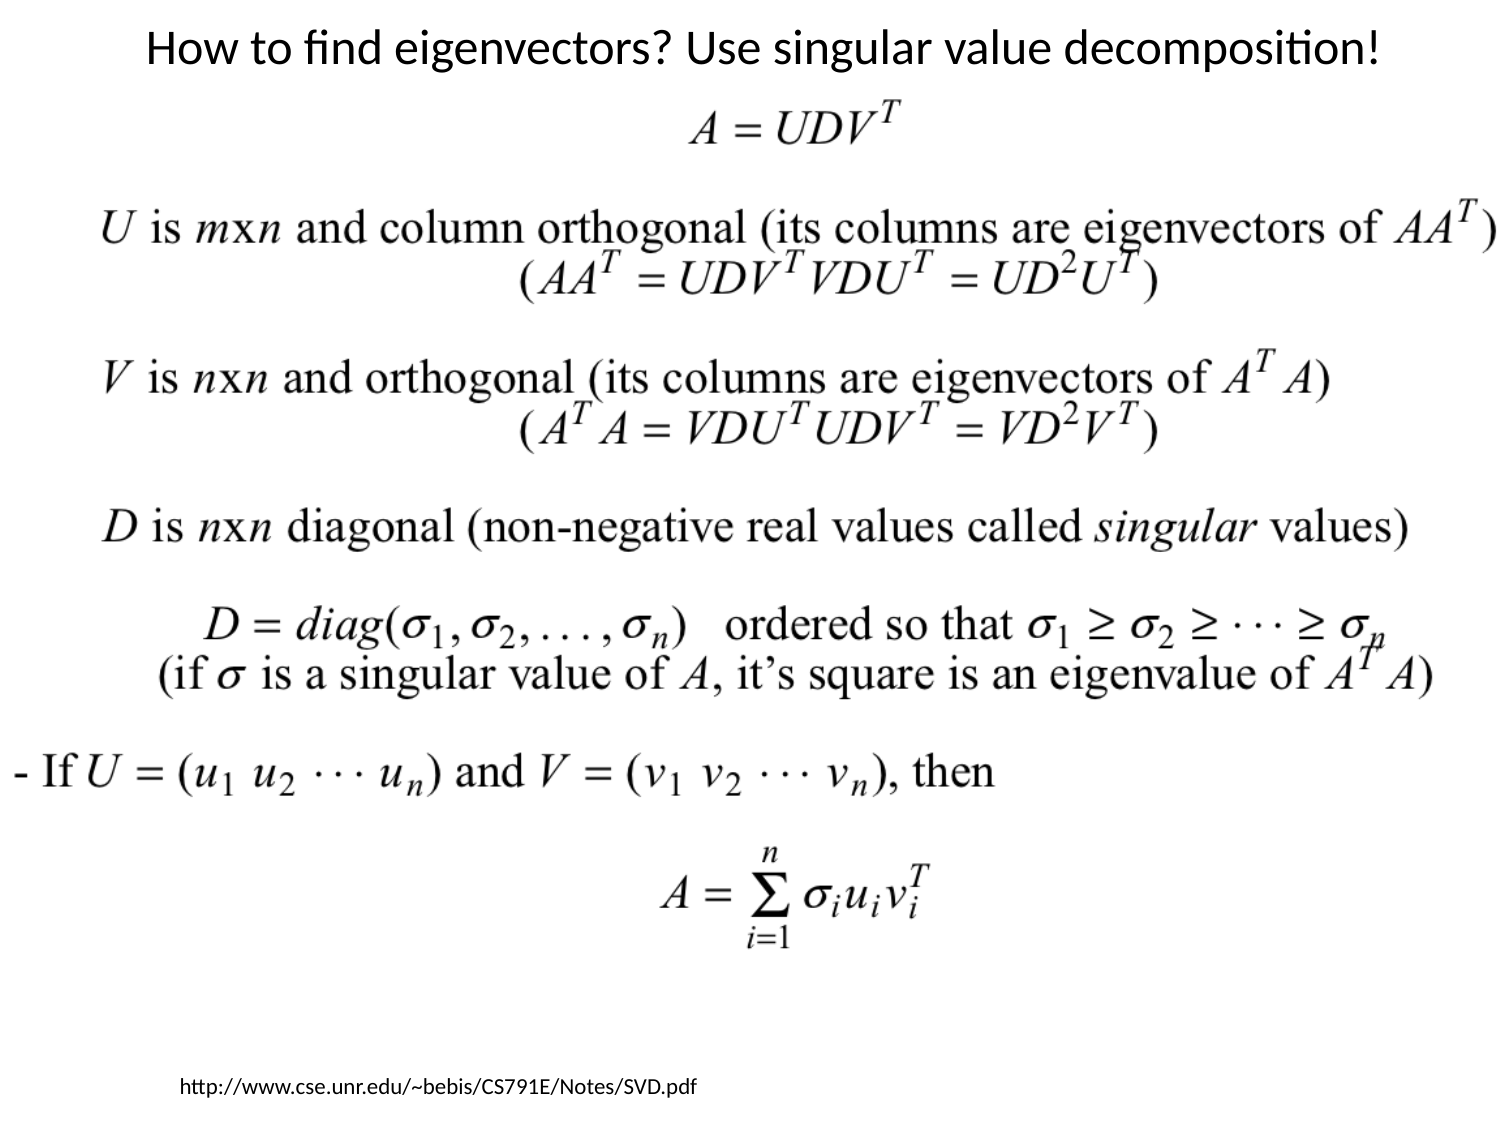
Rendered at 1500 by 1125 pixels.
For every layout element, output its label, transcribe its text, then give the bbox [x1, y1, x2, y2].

text_box http://www.cse.unr.edu/~bebis/CS791E/Notes/SVD.pdf [164, 1064, 1221, 1107]
title How to find eigenvectors? Use singular value decomposition! [120, 0, 1408, 86]
picture [0, 89, 1500, 951]
